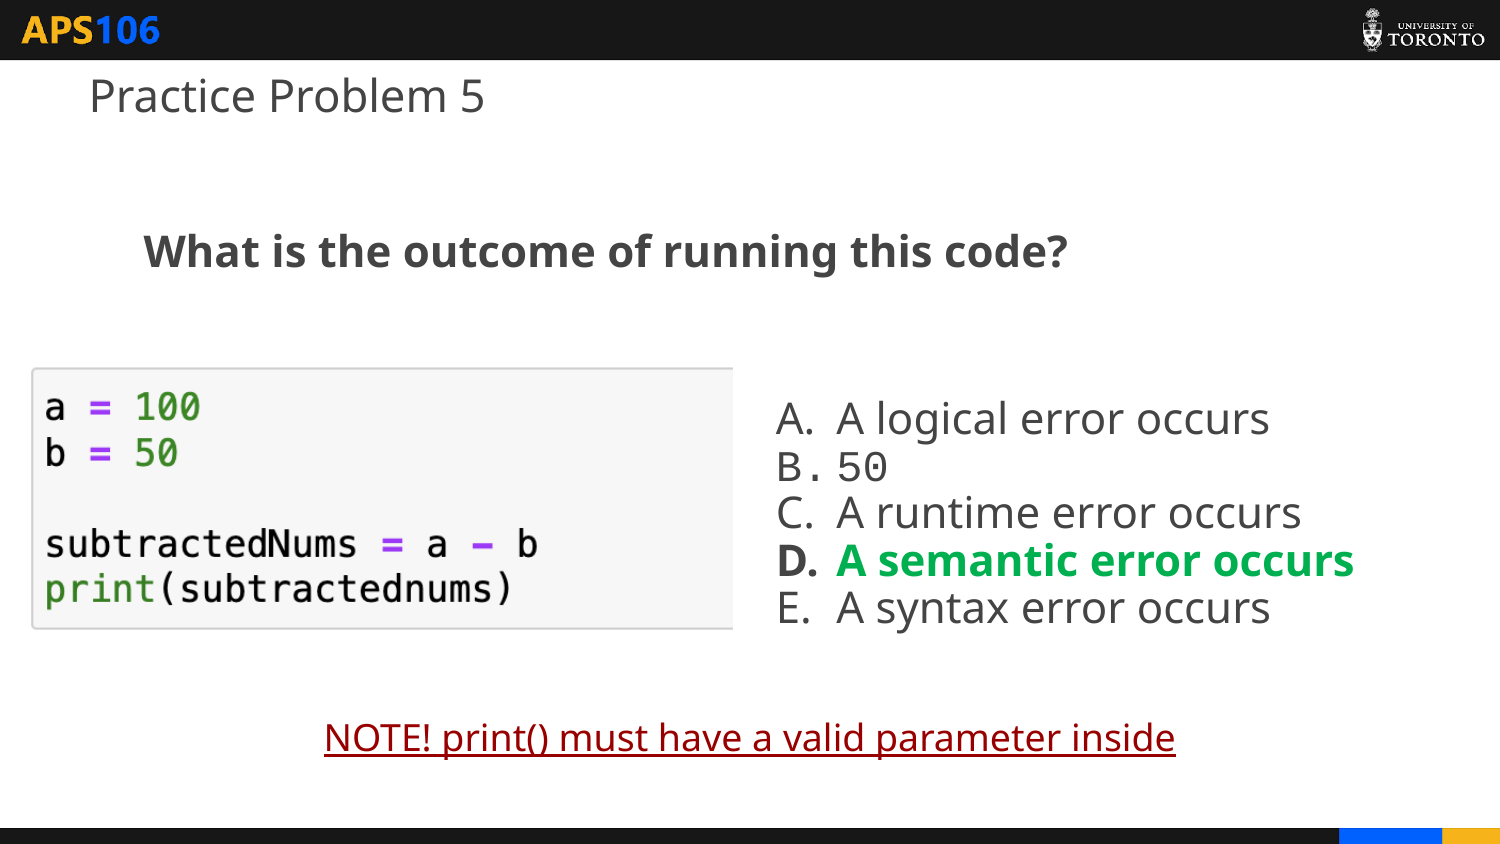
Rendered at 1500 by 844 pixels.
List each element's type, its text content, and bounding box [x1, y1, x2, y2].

picture [0, 0, 1500, 844]
title Practice Problem 5 [77, 67, 1048, 128]
text_box NOTE! print() must have a valid parameter inside [103, 698, 1397, 774]
text_box A logical error occurs 50 A runtime error occurs A semantic error occurs A syntax error occurs [749, 385, 1377, 698]
list What is the outcome of running this code? [103, 224, 1397, 422]
